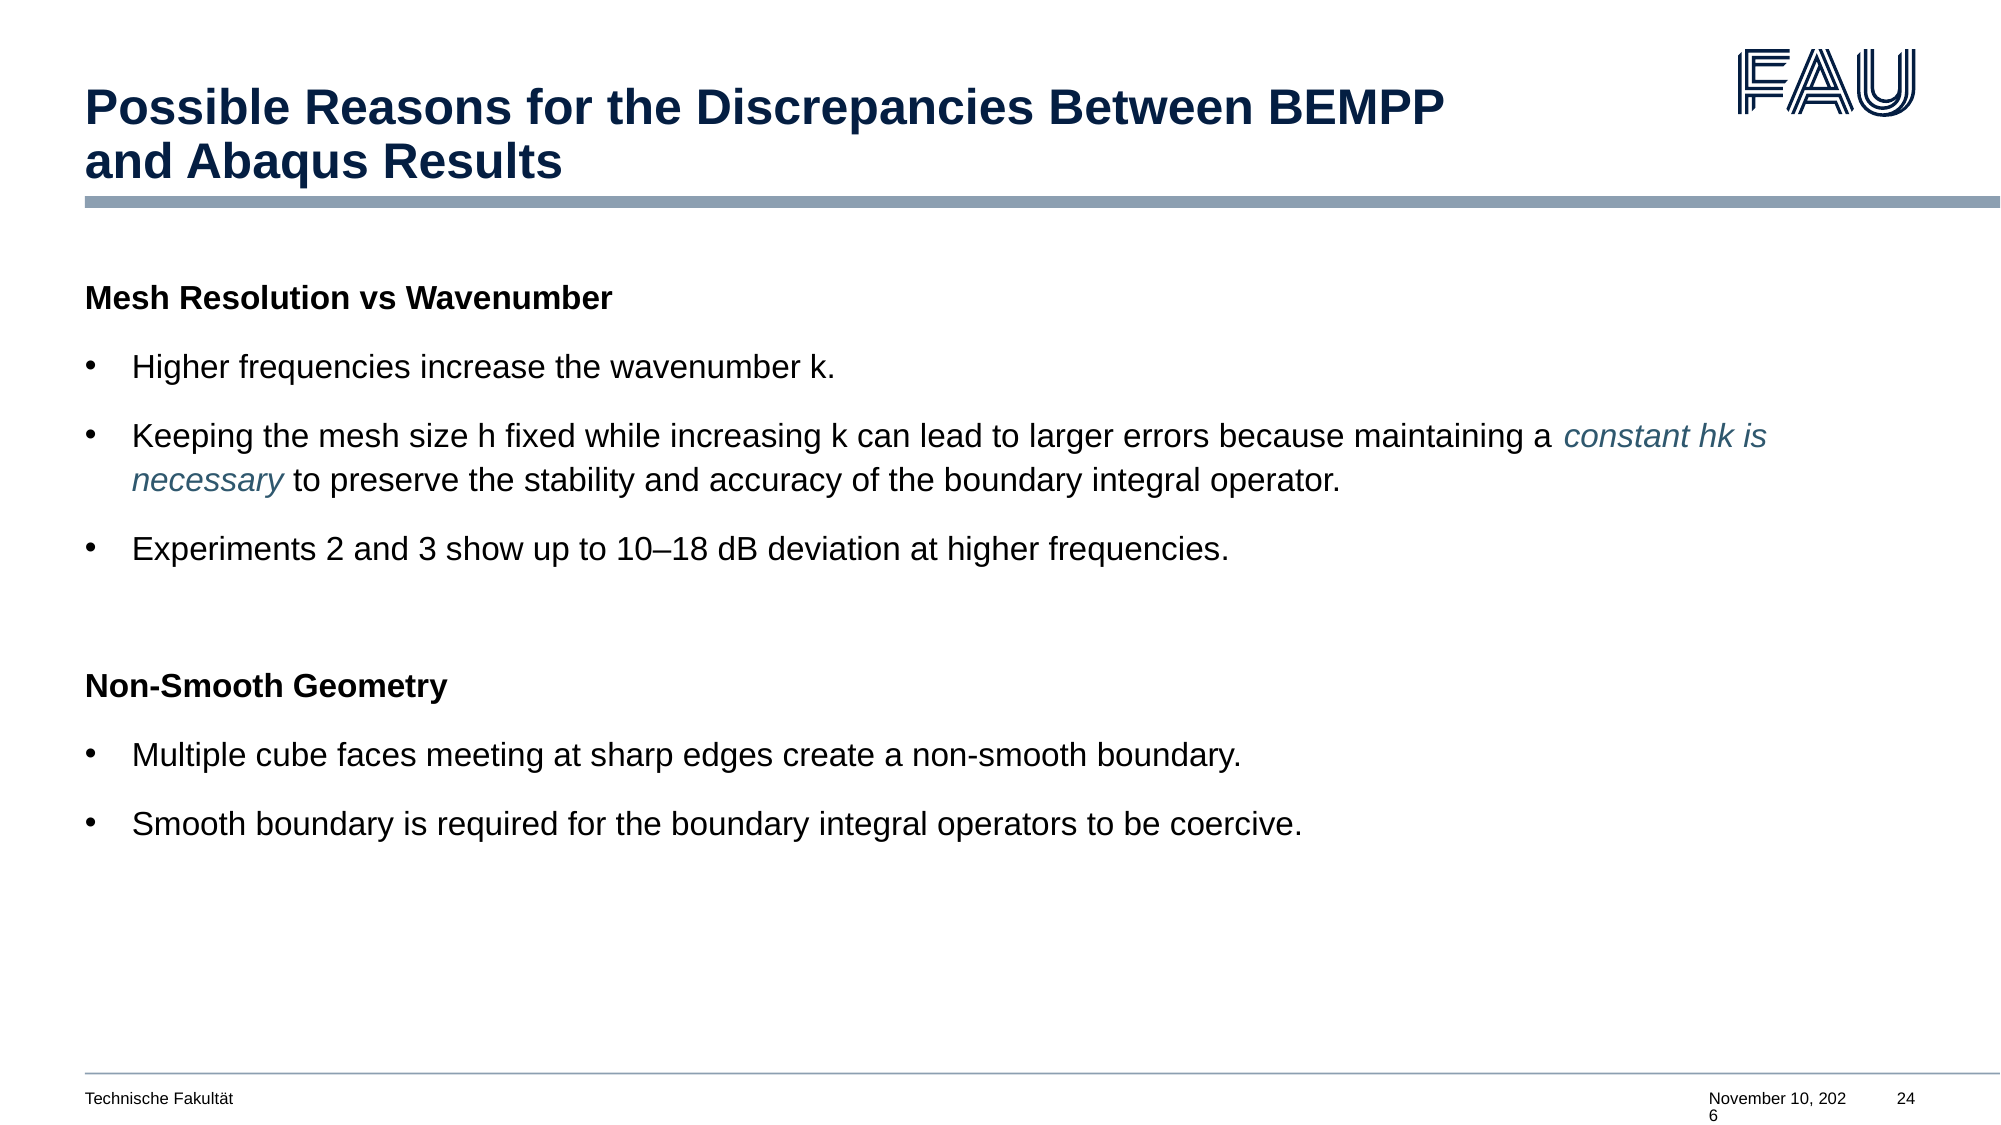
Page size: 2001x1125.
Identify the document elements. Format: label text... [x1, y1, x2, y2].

text_box Mesh Resolution vs Wavenumber Higher frequencies increase the wavenumber k. Keeping the mesh size h fixed while increasing k can lead to larger errors because maintaining a constant hk is necessary to preserve the stability and accuracy of the boundary integral operator. Experiments 2 and 3 show up to 10–18 dB deviation at higher frequencies. Non-Smooth Geometry Multiple cube faces meeting at sharp edges create a non-smooth boundary. Smooth boundary is required for the boundary integral operators to be coercive. [85, 272, 1884, 843]
slide_number 24 [1883, 1088, 1916, 1109]
footer Technische Fakultät [85, 1088, 983, 1109]
title Possible Reasons for the Discrepancies Between BEMPP and Abaqus Results [85, 81, 1465, 191]
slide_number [1708, 1088, 1849, 1109]
